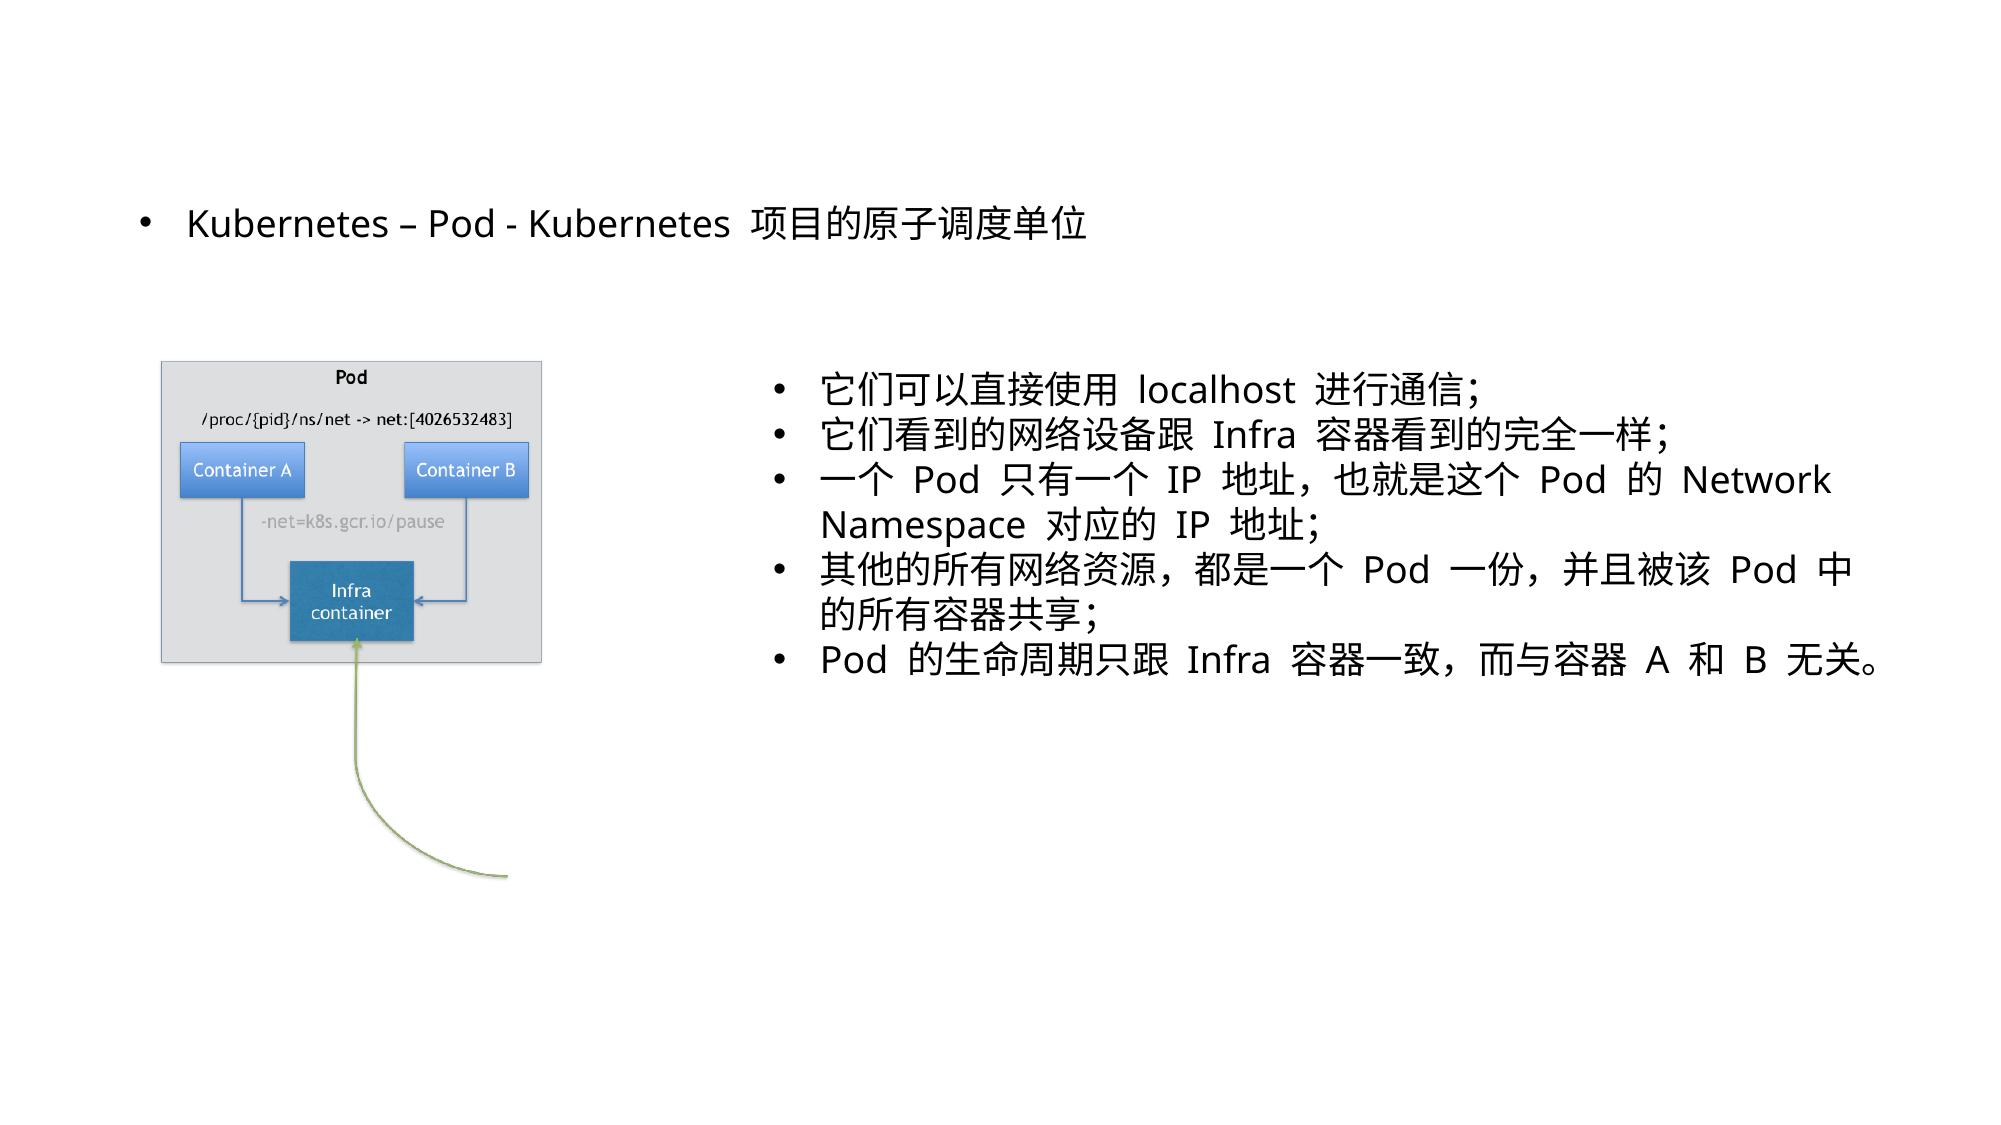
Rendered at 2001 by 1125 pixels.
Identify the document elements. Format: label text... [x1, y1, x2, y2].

text_box 它们可以直接使用 localhost 进行通信； 它们看到的网络设备跟 Infra 容器看到的完全一样； 一个 Pod 只有一个 IP 地址，也就是这个 Pod 的 Network Namespace 对应的 IP 地址； 其他的所有网络资源，都是一个 Pod 一份，并且被该 Pod 中的所有容器共享； Pod 的生命周期只跟 Infra 容器一致，而与容器 A 和 B 无关。 [758, 358, 1898, 688]
picture [157, 358, 545, 882]
text_box Kubernetes – Pod - Kubernetes 项目的原子调度单位 [124, 192, 1131, 252]
